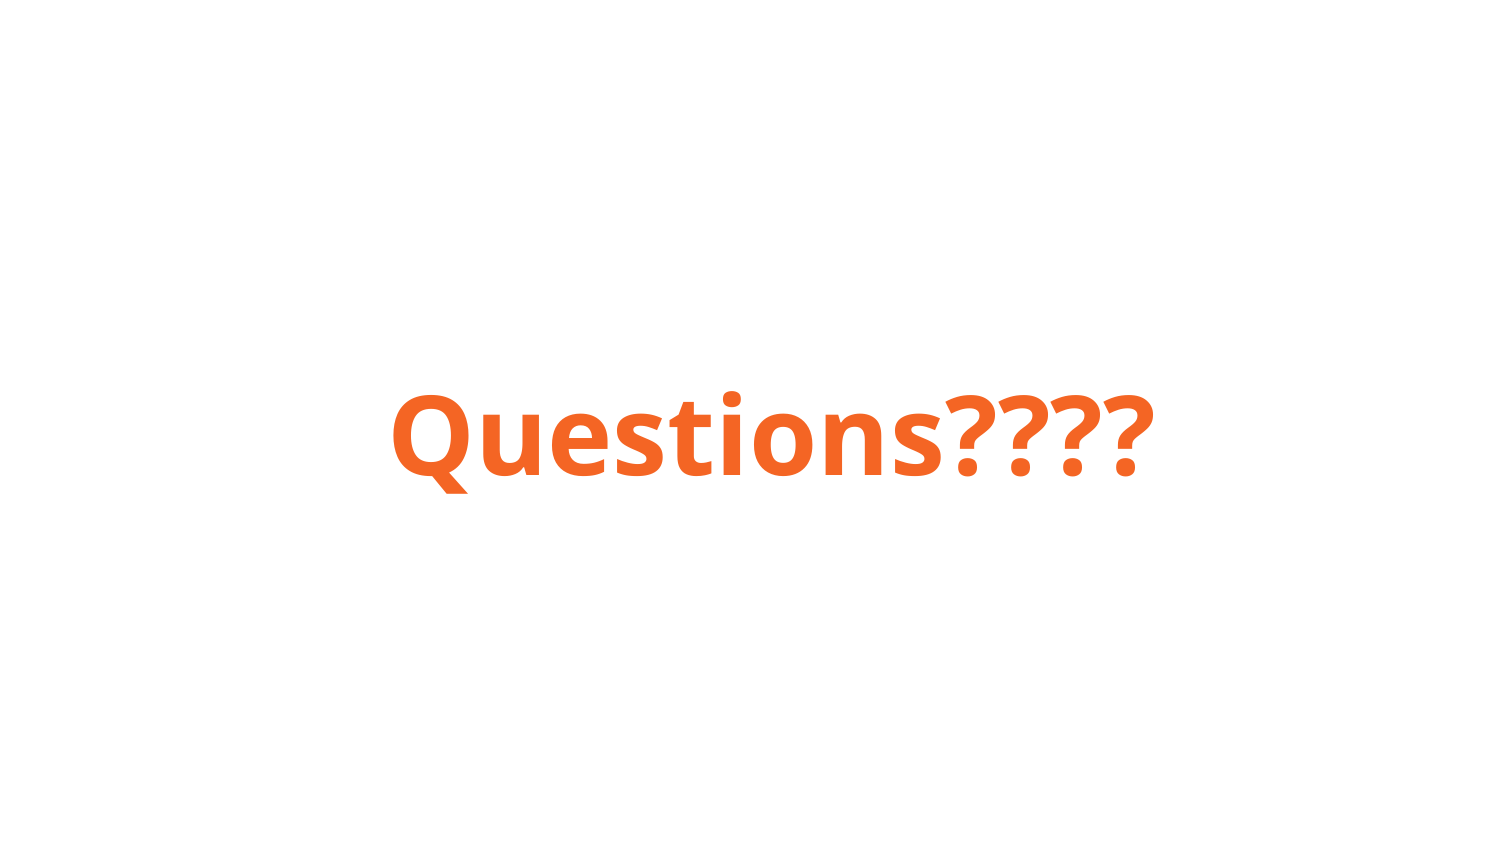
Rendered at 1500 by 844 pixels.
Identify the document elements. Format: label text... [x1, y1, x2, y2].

title Questions???? [214, 350, 1330, 468]
